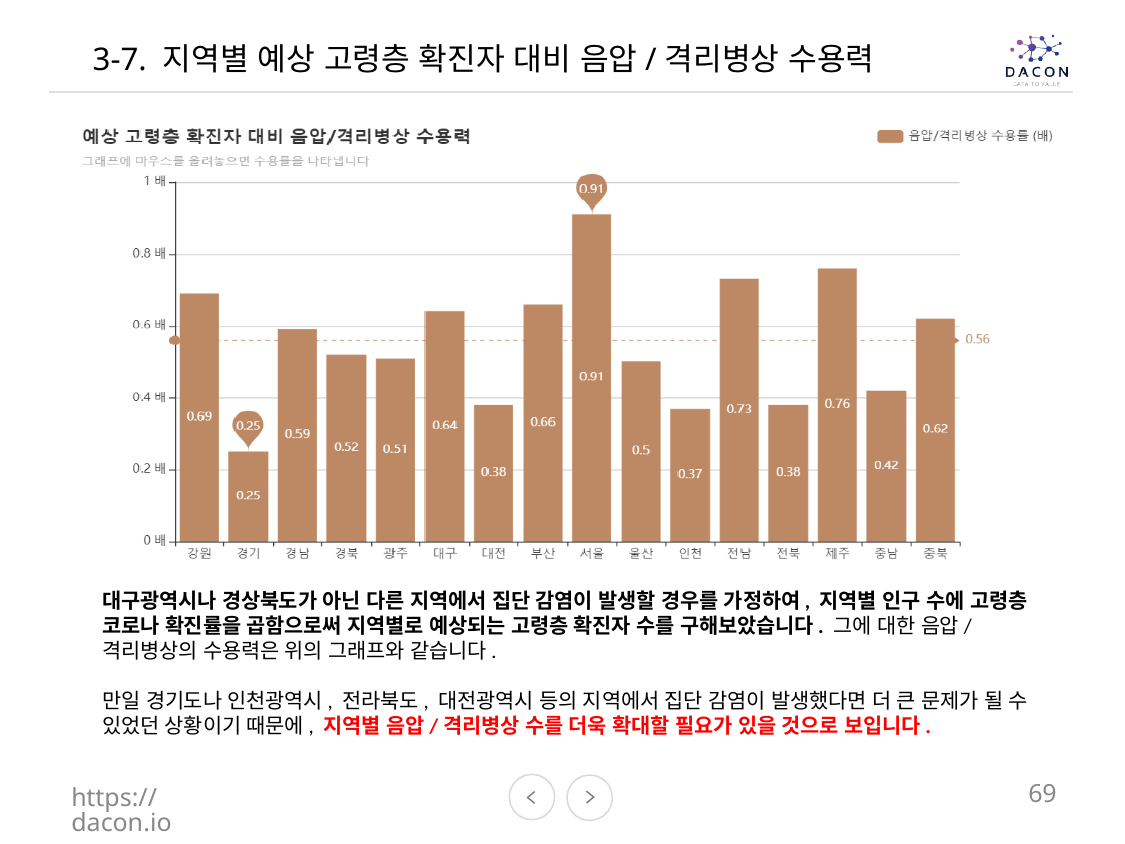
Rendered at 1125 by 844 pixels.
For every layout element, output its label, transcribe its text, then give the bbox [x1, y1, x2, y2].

picture [77, 125, 1059, 598]
text_box 3-7. 지역별 예상 고령층 확진자 대비 음압/격리병상 수용력 [77, 32, 1058, 85]
text_box 대구광역시나 경상북도가 아닌 다른 지역에서 집단 감염이 발생할 경우를 가정하여, 지역별 인구 수에 고령층 코로나 확진률을 곱함으로써 지역별로 예상되는 고령층 확진자 수를 구해보았습니다. 그에 대한 음압/격리병상의 수용력은 위의 그래프와 같습니다. 만일 경기도나 인천광역시, 전라북도, 대전광역시 등의 지역에서 집단 감염이 발생했다면 더 큰 문제가 될 수 있었던 상황이기 때문에, 지역별 음압/격리병상 수를 더욱 확대할 필요가 있을 것으로 보입니다. [87, 605, 1050, 745]
picture [1004, 27, 1069, 93]
footer https://dacon.io [69, 785, 236, 844]
slide_number 69 [1024, 785, 1058, 844]
